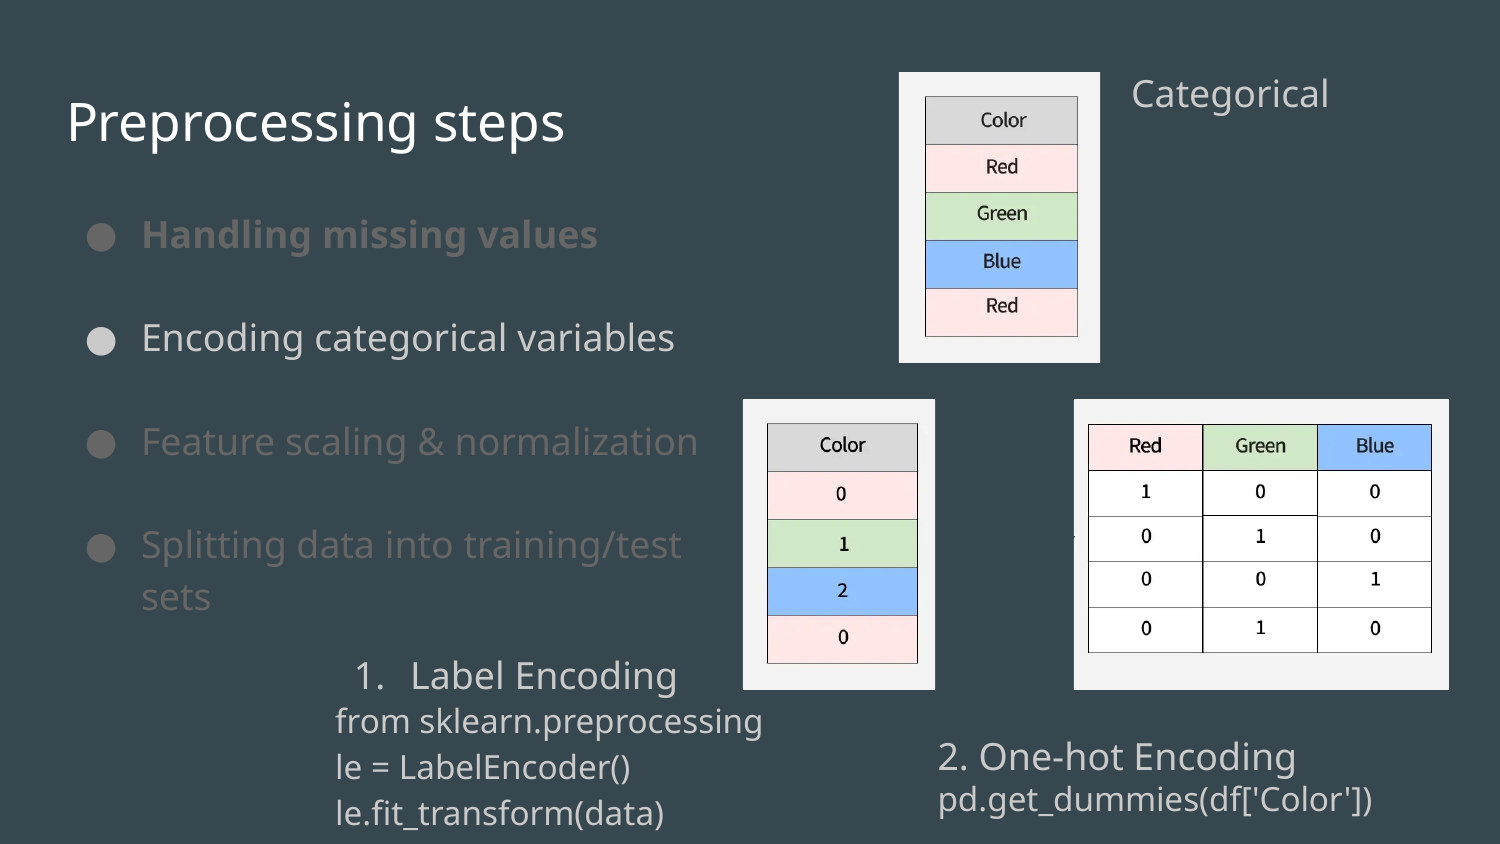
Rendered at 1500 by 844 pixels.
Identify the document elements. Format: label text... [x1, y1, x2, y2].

title Preprocessing steps [51, 72, 897, 167]
picture [1073, 399, 1450, 690]
title Preprocessing steps [1101, 72, 1449, 167]
picture [898, 72, 1101, 363]
text_box Label Encoding from sklearn.preprocessing le = LabelEncoder() le.fit_transform(data) [320, 630, 899, 844]
text_box Categorical [1116, 47, 1347, 130]
list Handling missing values Encoding categorical variables Feature scaling & normalization Splitting data into training/test sets [51, 189, 750, 750]
text_box 2. One-hot Encoding pd.get_dummies(df['Color']) [922, 710, 1486, 833]
picture [742, 399, 936, 690]
